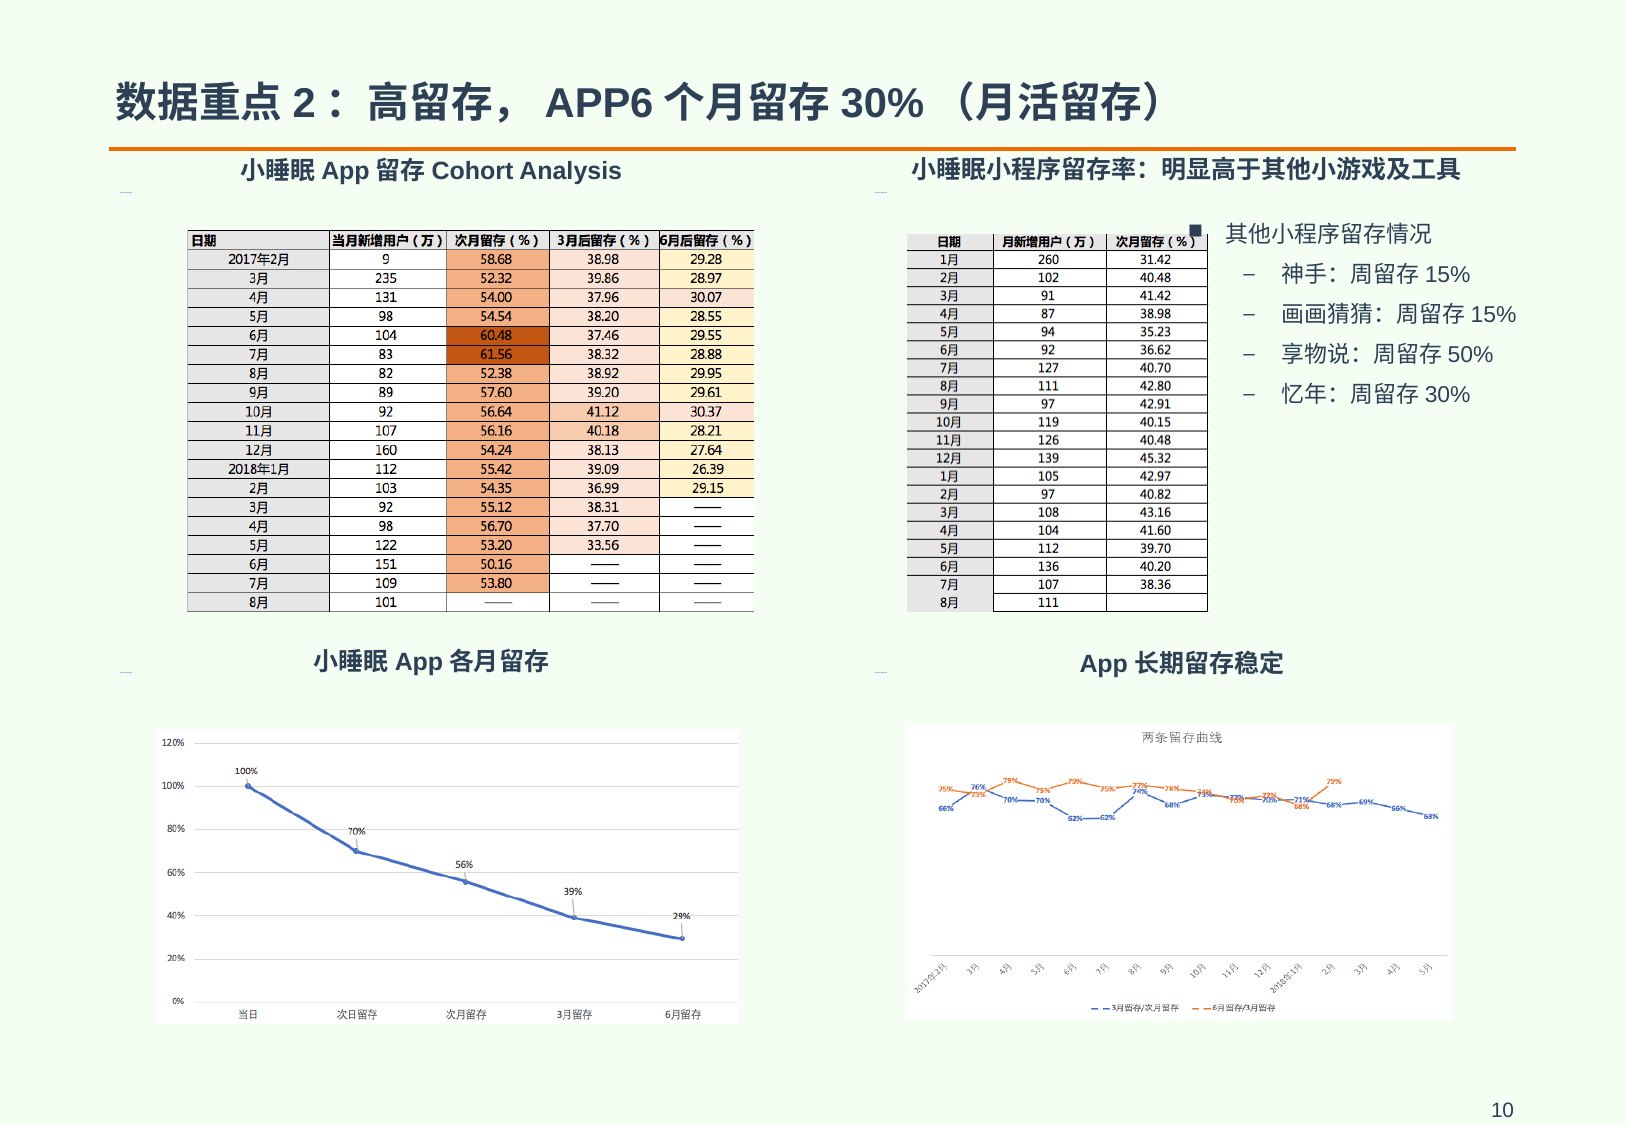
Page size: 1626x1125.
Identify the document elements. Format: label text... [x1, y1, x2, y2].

list 小睡眠App留存Cohort Analysis [105, 146, 758, 200]
list 小睡眠App各月留存 [105, 638, 758, 684]
picture [156, 729, 739, 1024]
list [906, 726, 1453, 1020]
list 小睡眠小程序留存率：明显高于其他小游戏及工具 [860, 146, 1513, 200]
text_box 其他小程序留存情况 神手：周留存15% 画画猜猜：周留存15% 享物说：周留存50% 忆年：周留存30% [1187, 212, 1566, 603]
picture [906, 233, 1210, 612]
list App长期留存稳定 [855, 640, 1509, 686]
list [186, 230, 754, 612]
title 数据重点2：高留存，APP6个月留存30%（月活留存） [115, 31, 1523, 134]
